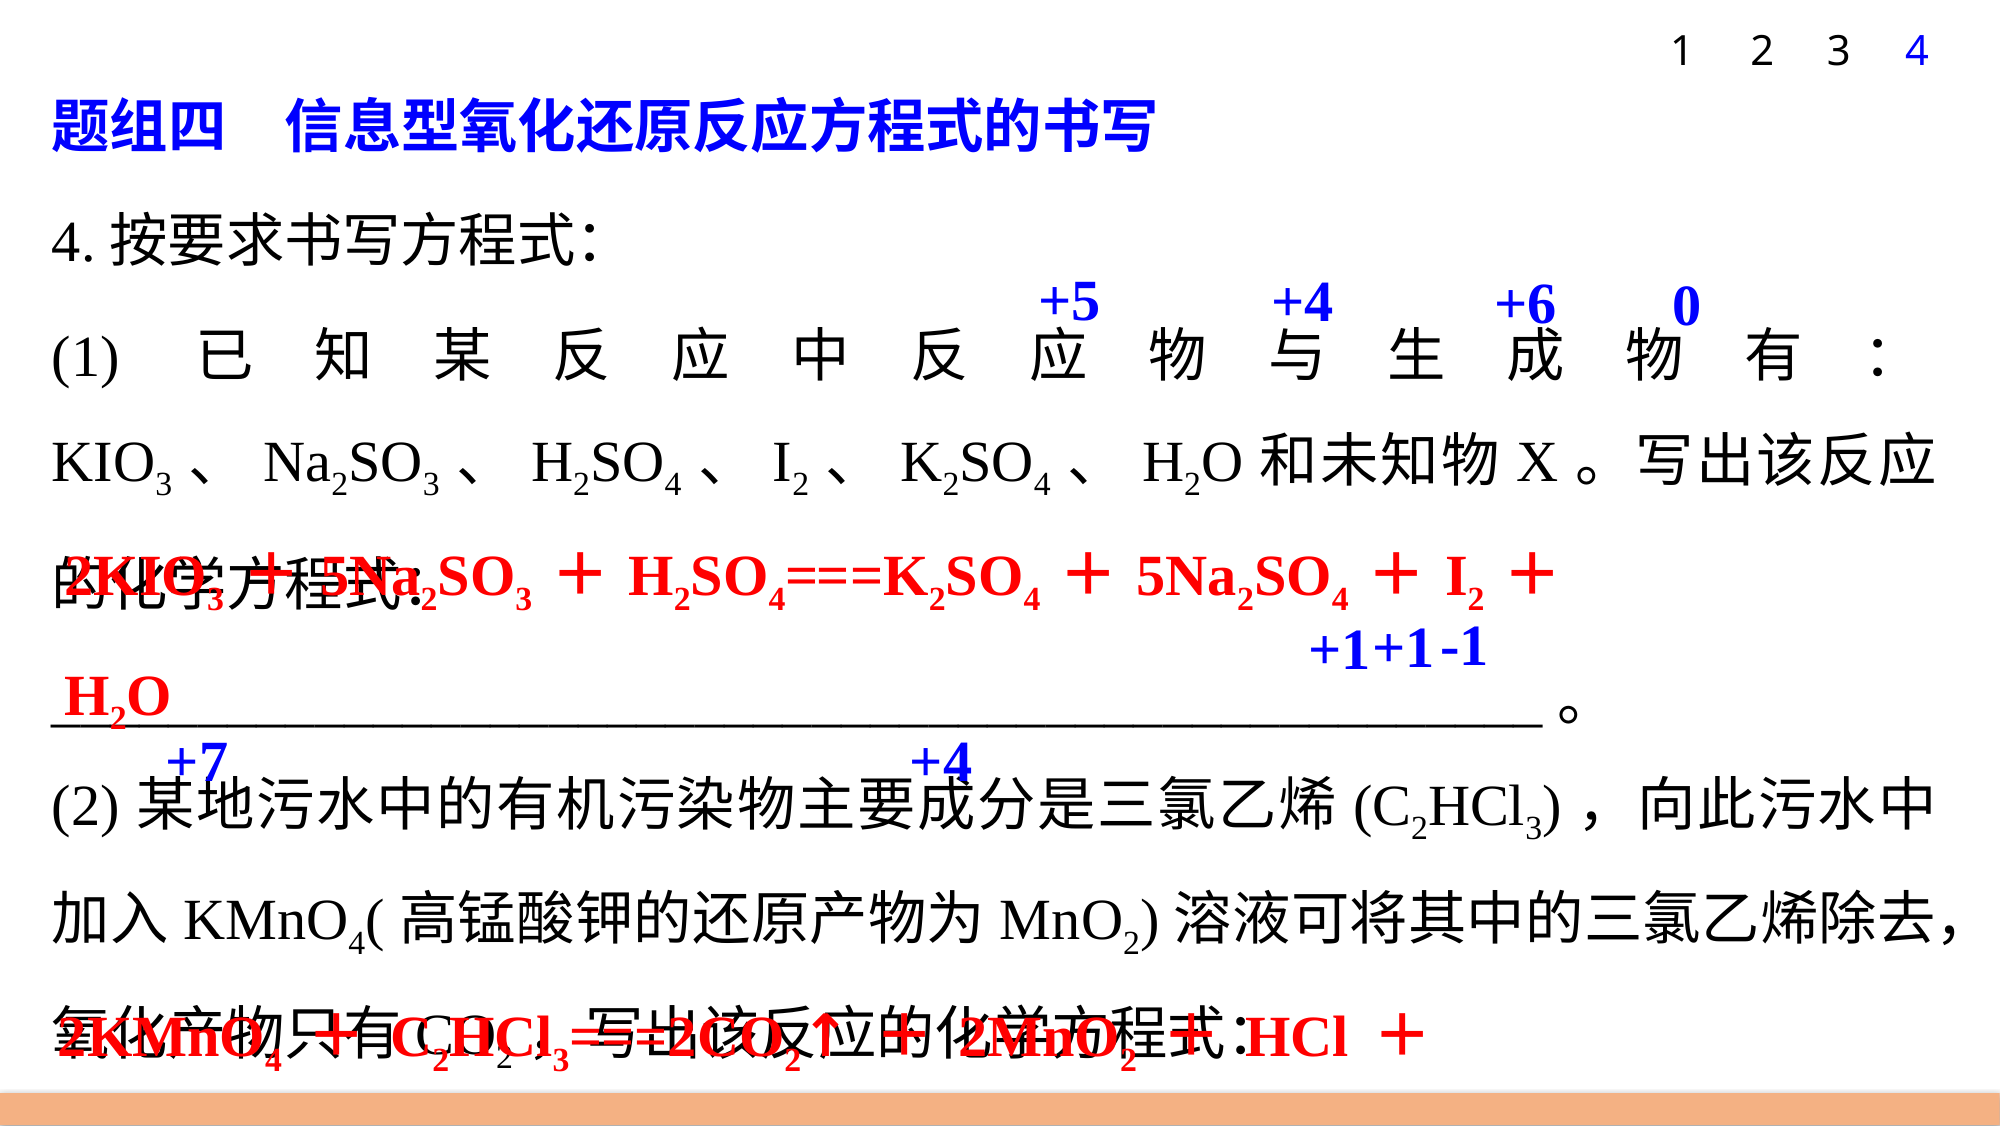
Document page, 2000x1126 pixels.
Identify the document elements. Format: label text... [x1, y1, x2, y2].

text_box -1 [1425, 564, 1505, 685]
text_box +4 [1256, 221, 1349, 341]
text_box 0 [1657, 224, 1717, 345]
text_box 3 [1810, 1, 1868, 97]
text_box [0, 1092, 2000, 1126]
text_box 4 [1884, 1, 1950, 97]
text_box +1 [1293, 568, 1386, 689]
text_box +7 [151, 680, 244, 801]
text_box +1 [1357, 566, 1450, 687]
text_box 2KMnO4＋C2HCl3===2CO2↑＋2MnO2＋HCl＋2KCl [43, 951, 1461, 1091]
text_box 题组四 信息型氧化还原反应方程式的书写 4.按要求书写方程式： (1)已知某反应中反应物与生成物有：KIO3、Na2SO3、H2SO4、I2、K2SO4、H2O和未知物X。写出该反应的化学方程式： ___________________________________________________。 (2)某地污水中的有机污染物主要成分是三氯乙烯(C2HCl3)，向此污水中加入KMnO4(高锰酸钾的还原产物为MnO2)溶液可将其中的三氯乙烯除去，氧化产物只有CO2，写出该反应的化学方程式： _______________________________________________。 [31, 34, 1957, 1091]
text_box +5 [1023, 219, 1116, 340]
text_box 1 [1649, 1, 1715, 97]
text_box +6 [1479, 222, 1572, 343]
text_box 2KIO3＋5Na2SO3＋H2SO4===K2SO4＋5Na2SO4＋I2＋H2O [49, 490, 1591, 744]
text_box 2 [1731, 1, 1793, 97]
text_box +4 [895, 680, 988, 801]
